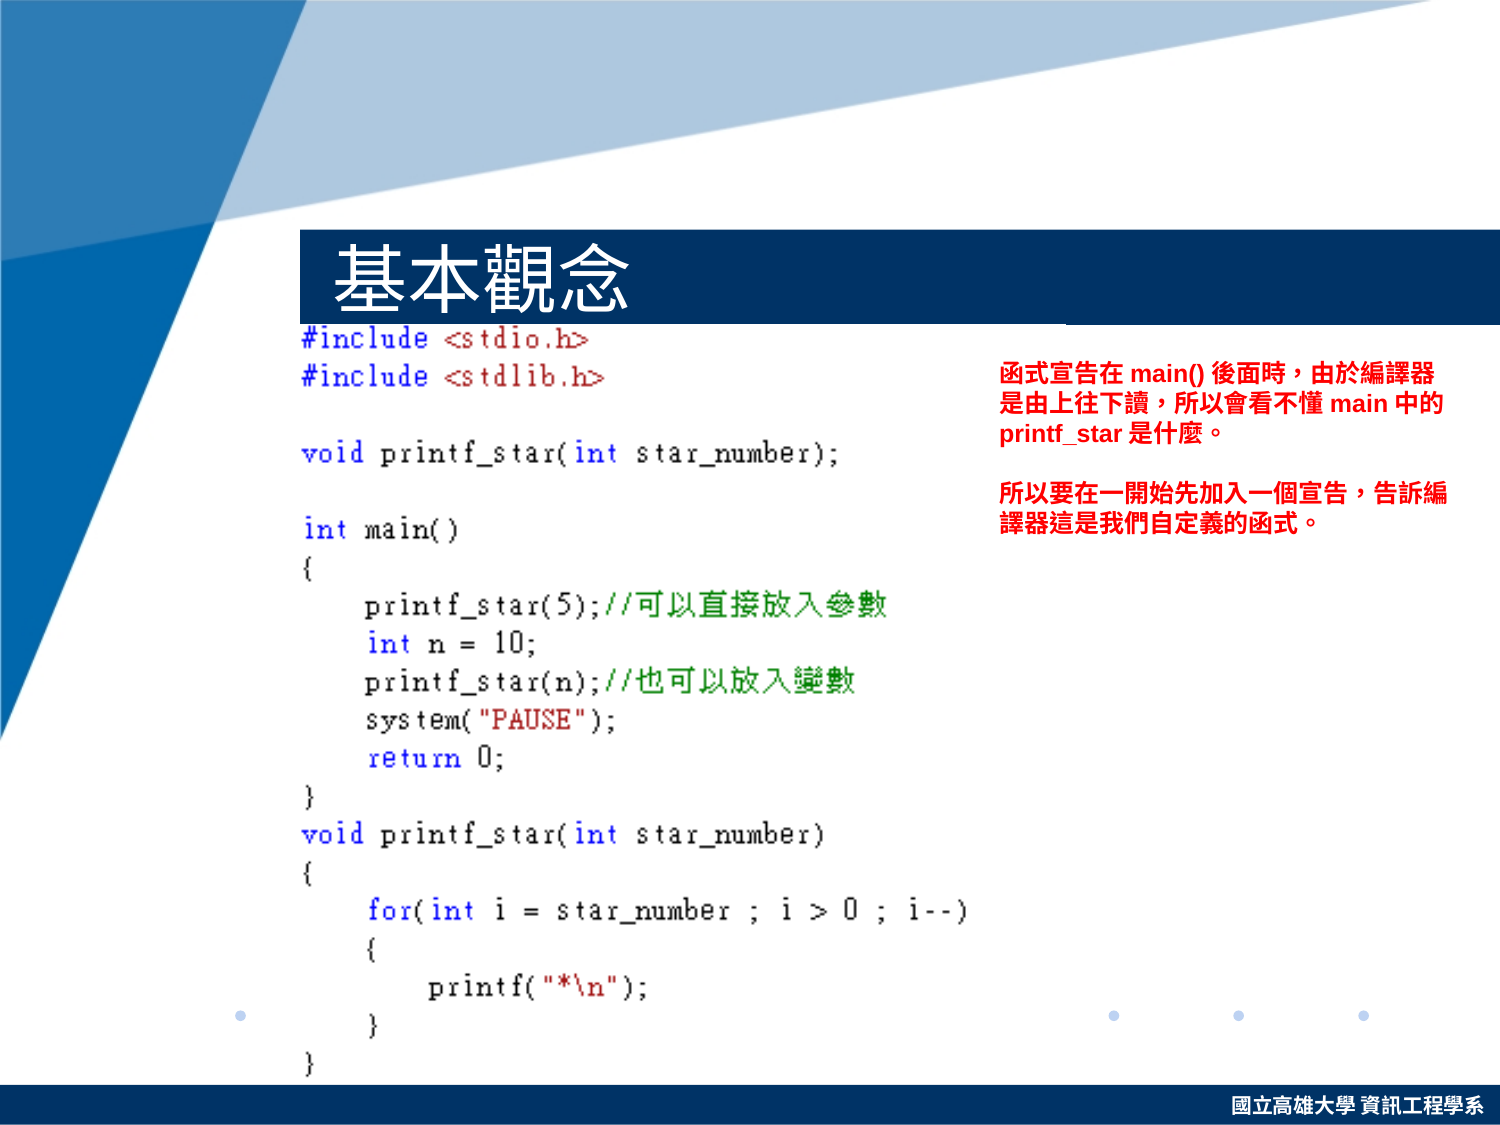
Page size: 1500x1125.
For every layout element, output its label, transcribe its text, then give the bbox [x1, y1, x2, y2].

title 基本觀念 [300, 229, 1500, 325]
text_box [299, 324, 1066, 1084]
picture [0, 0, 1500, 842]
text_box 函式宣告在main()後面時，由於編譯器是由上往下讀，所以會看不懂main中的printf_star是什麼。 所以要在一開始先加入一個宣告，告訴編譯器這是我們自定義的函式。 [1066, 349, 1475, 545]
